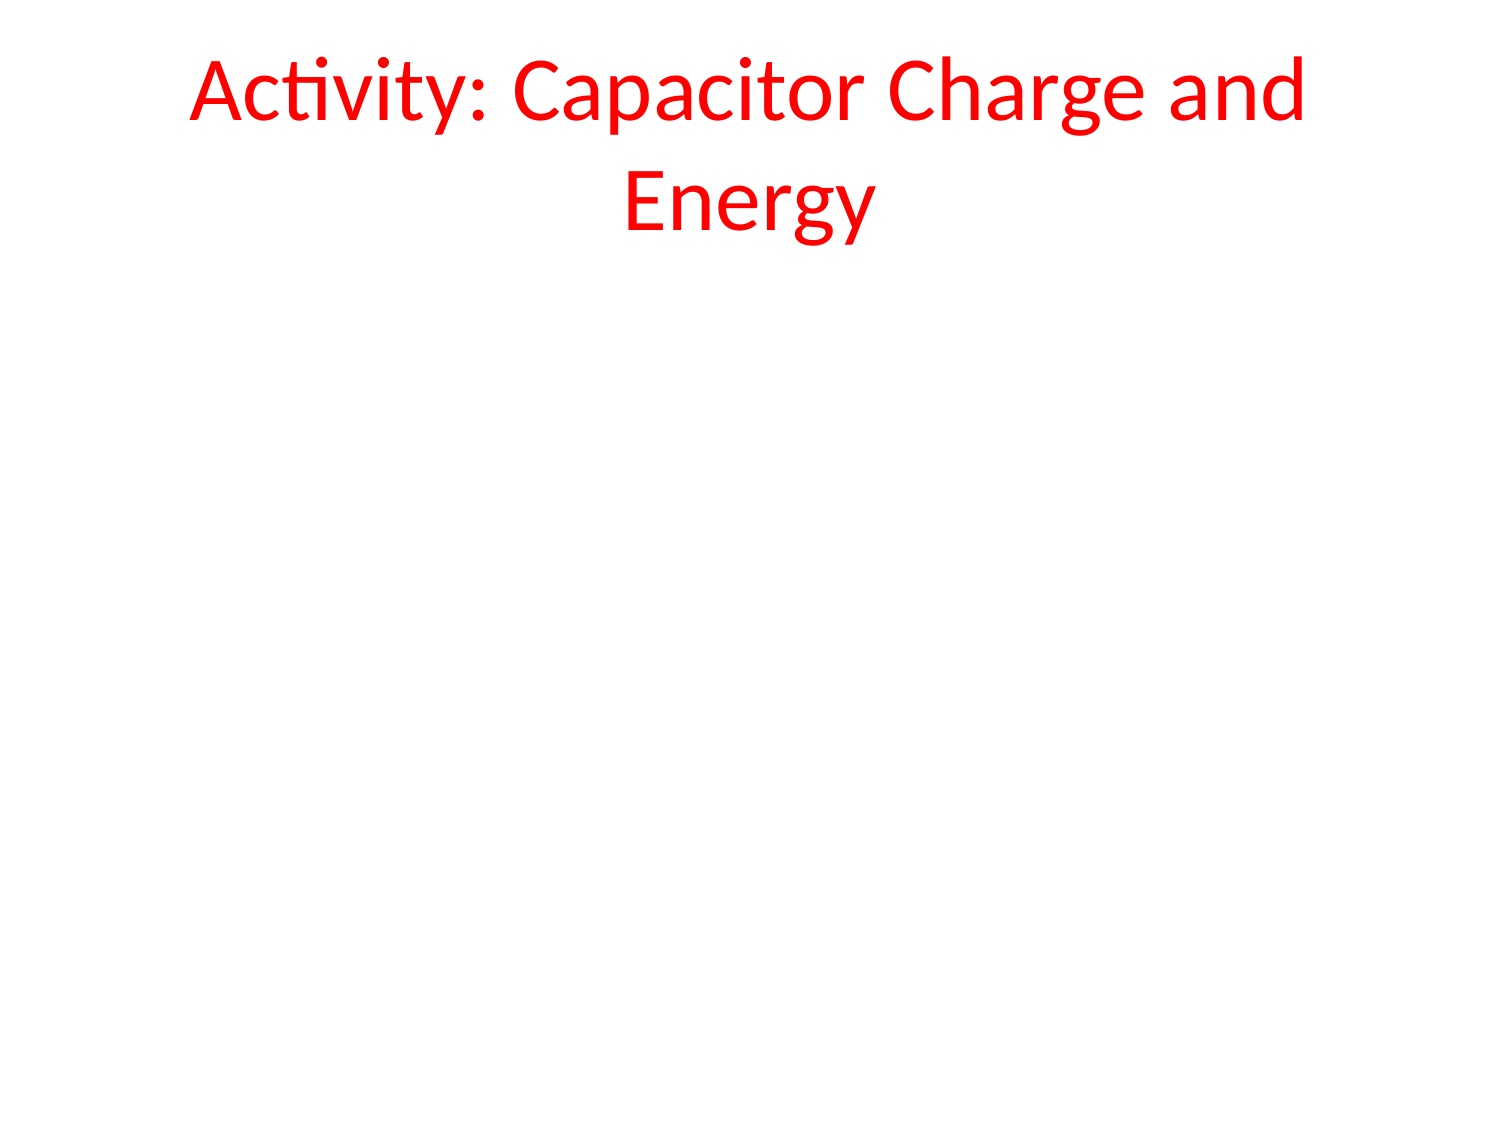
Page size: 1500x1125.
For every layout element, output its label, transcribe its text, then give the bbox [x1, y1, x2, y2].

title Activity: Capacitor Charge and Energy [75, 45, 1425, 233]
